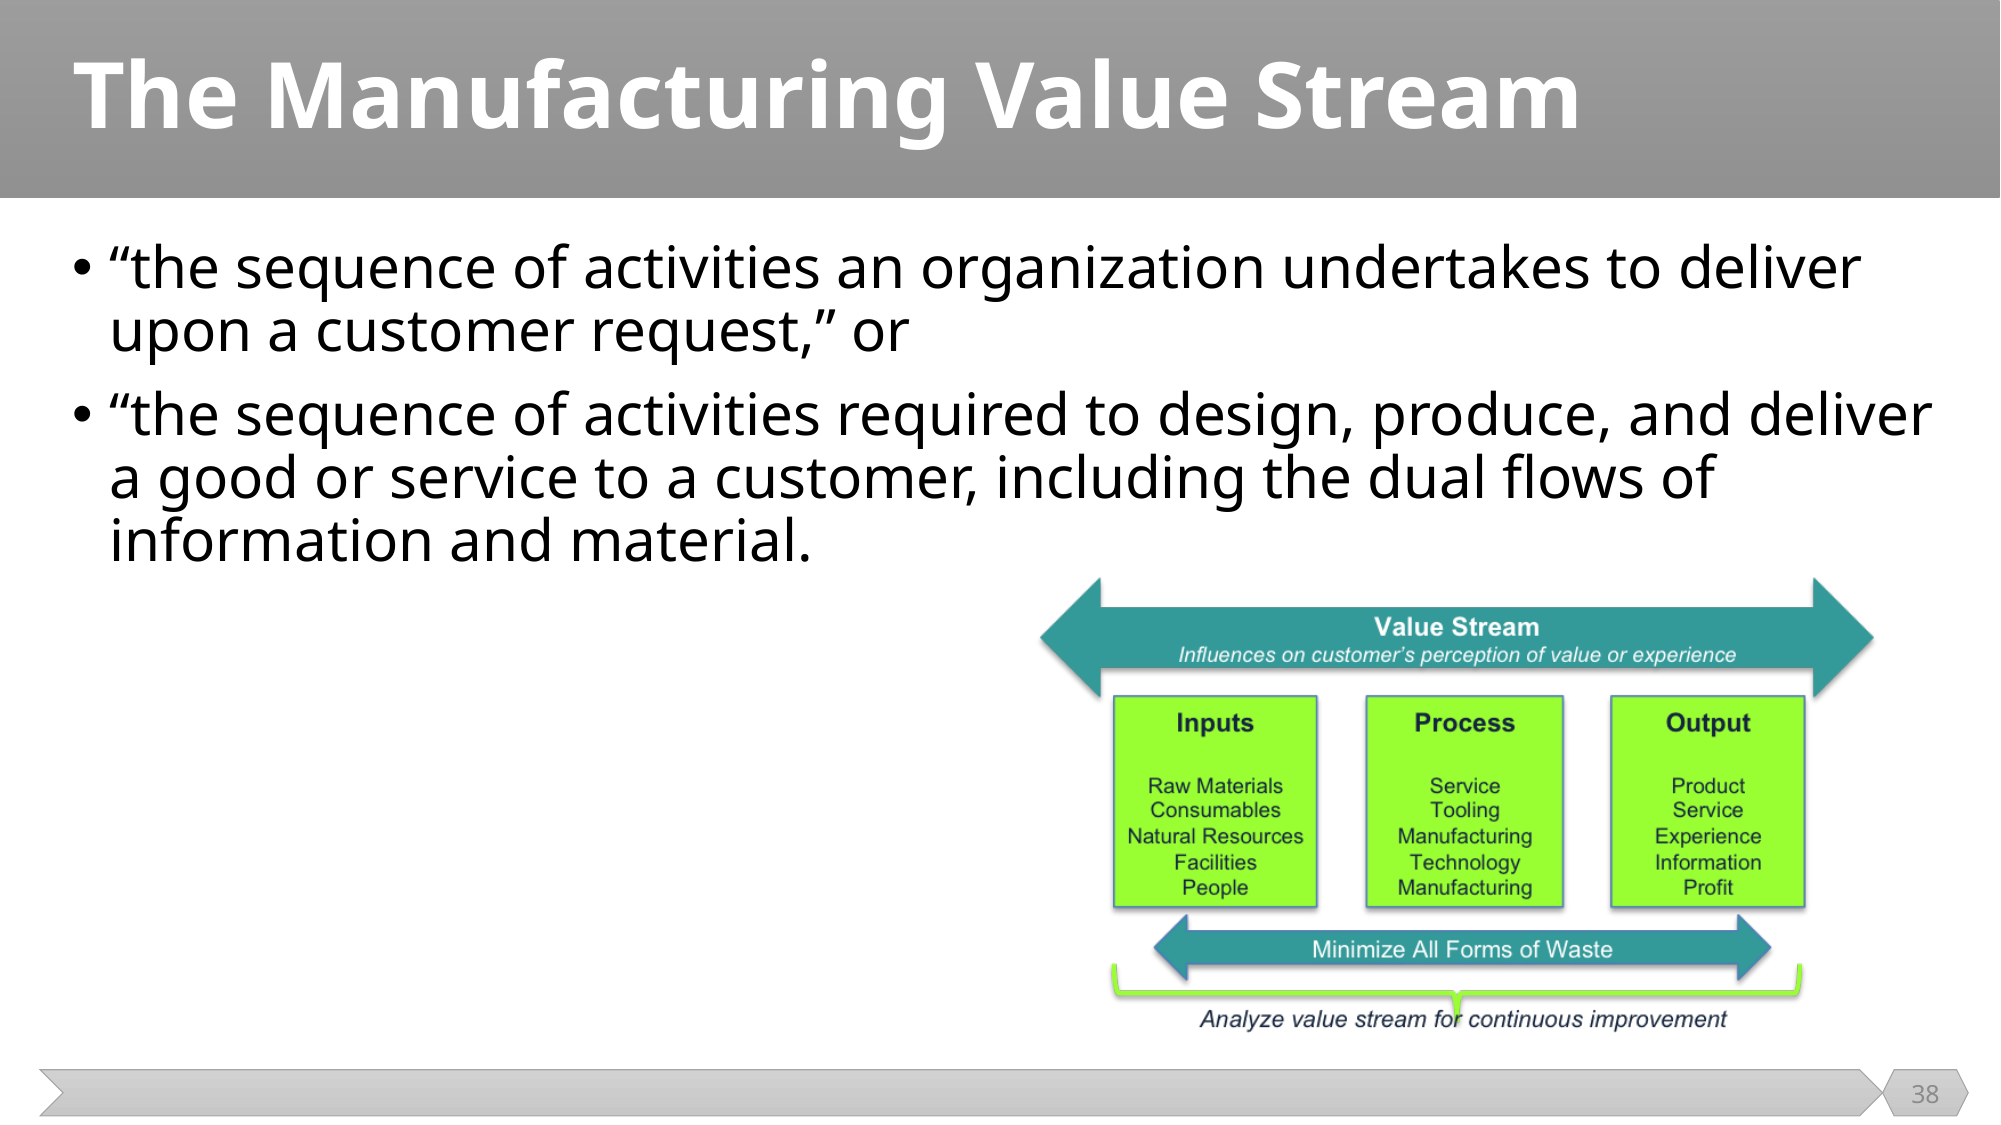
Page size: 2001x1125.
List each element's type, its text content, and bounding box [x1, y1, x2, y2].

list “the sequence of activities an organization undertakes to deliver upon a customer request,” or “the sequence of activities required to design, produce, and deliver a good or service to a customer, including the dual flows of information and material. [56, 230, 1969, 1010]
title The Manufacturing Value Stream [56, 0, 1969, 199]
picture [1031, 573, 1883, 1043]
slide_number 38 [1882, 1065, 1969, 1125]
